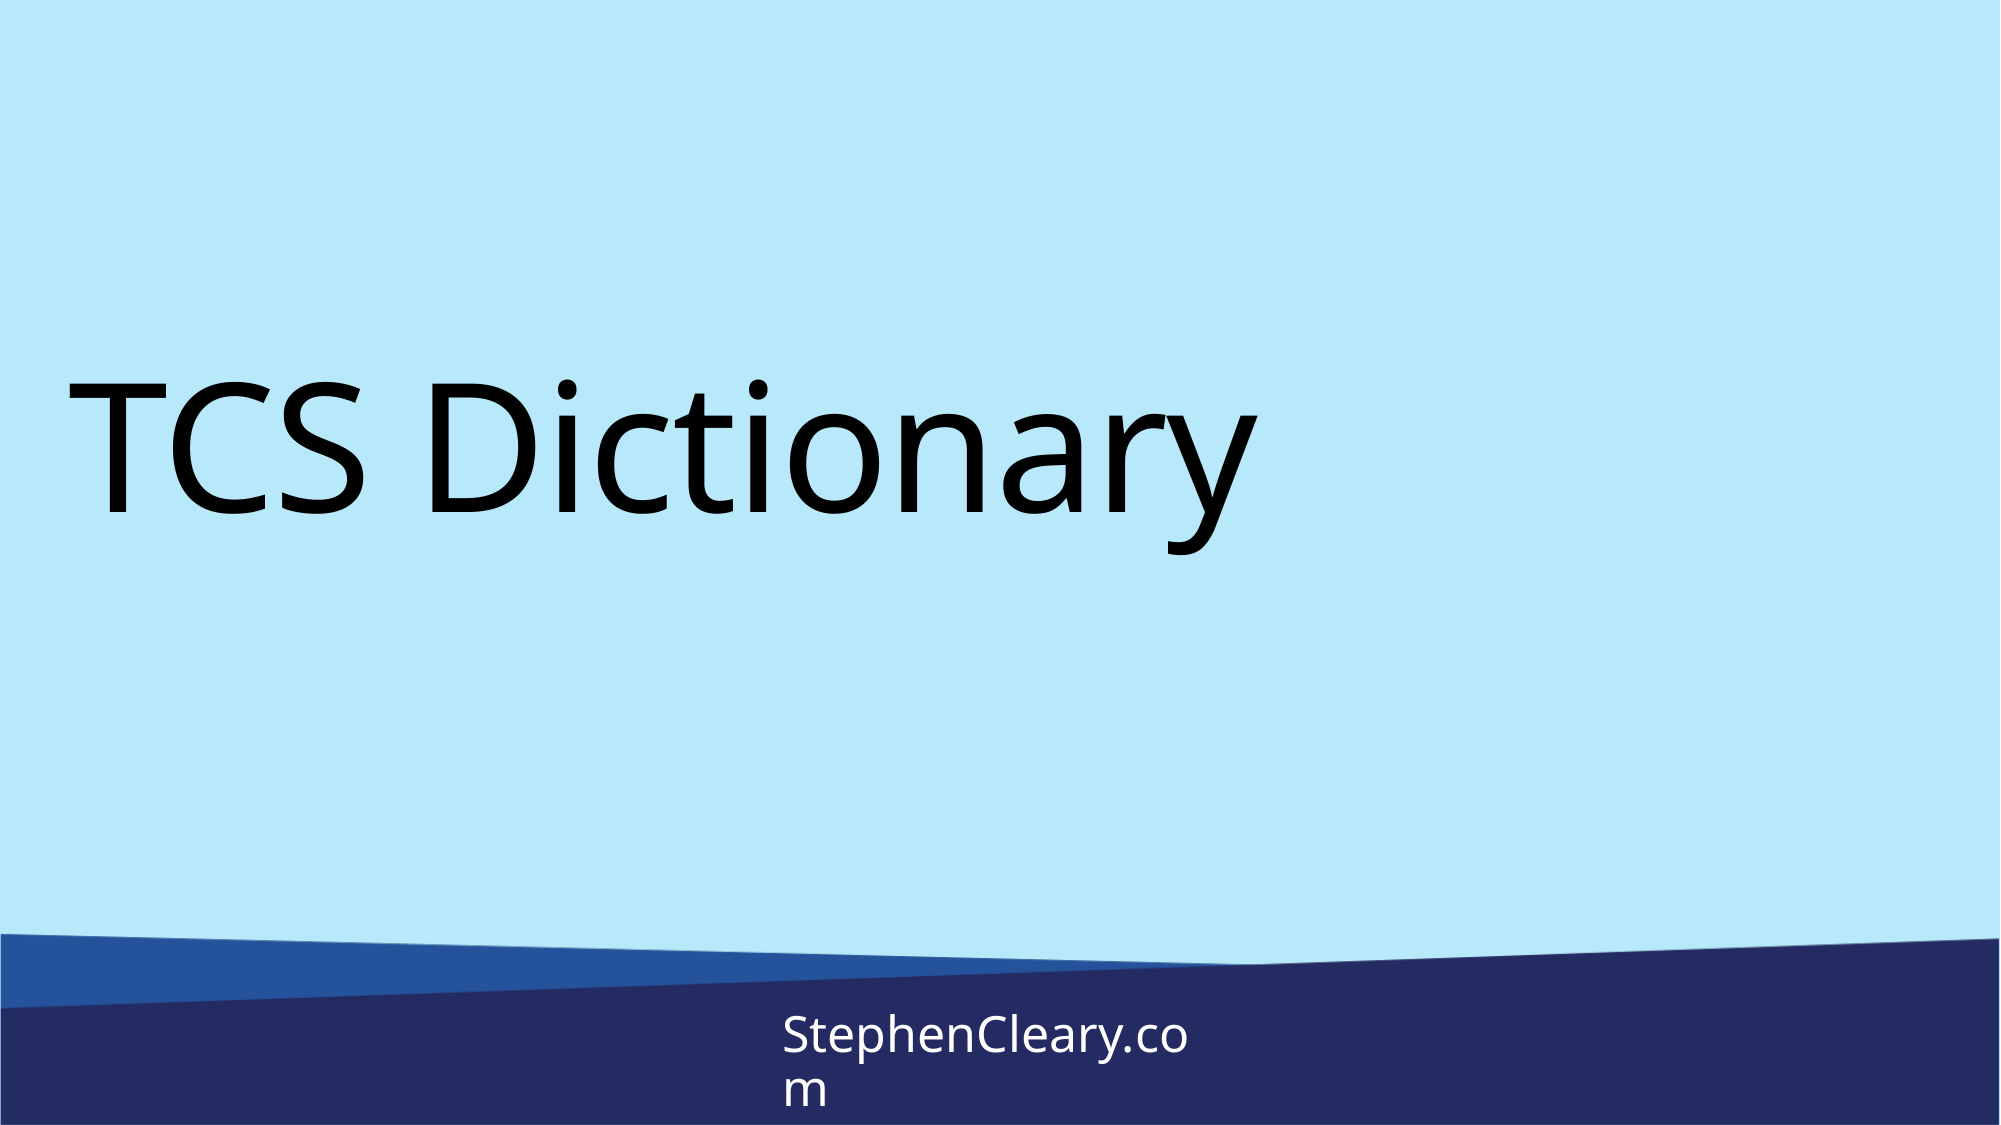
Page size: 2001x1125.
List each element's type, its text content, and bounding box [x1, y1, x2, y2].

title TCS Dictionary [44, 341, 1956, 637]
picture [0, 0, 2000, 1125]
